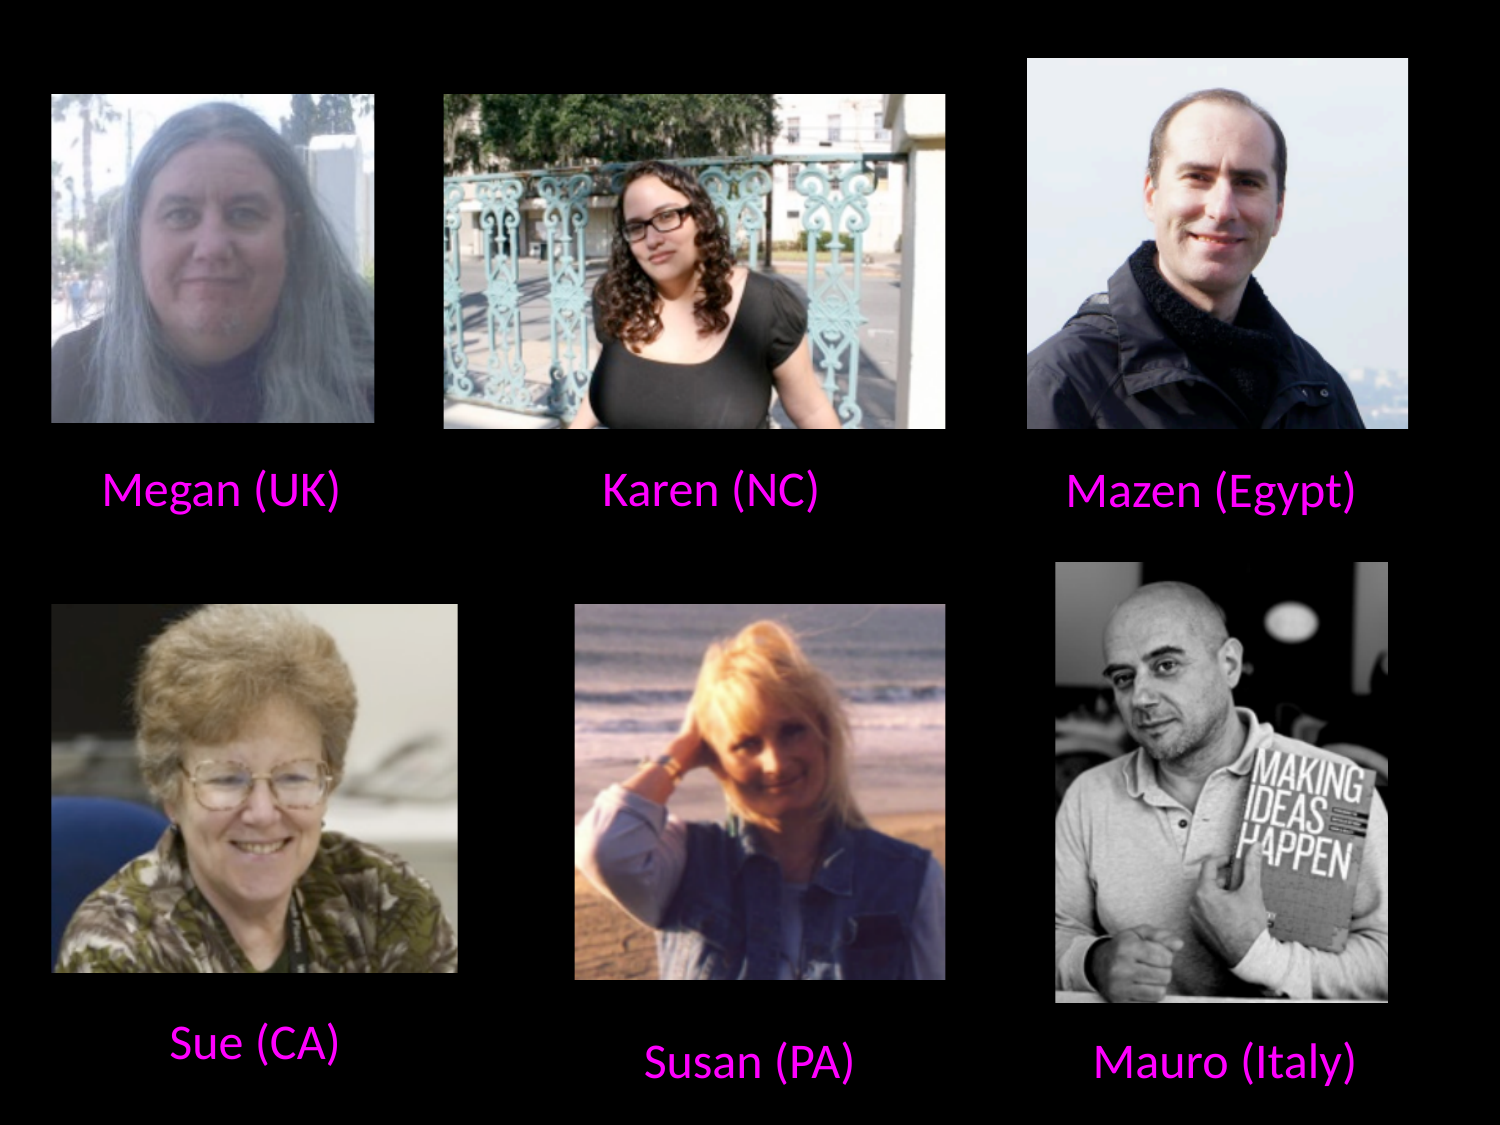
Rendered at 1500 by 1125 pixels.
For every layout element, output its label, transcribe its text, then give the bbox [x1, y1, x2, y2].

text_box Sue (CA) [154, 1001, 356, 1077]
picture [574, 603, 946, 980]
text_box Karen (NC) [587, 449, 836, 524]
text_box Mazen (Egypt) [1050, 450, 1373, 526]
picture [51, 94, 375, 423]
text_box Mauro (Italy) [1077, 1021, 1373, 1096]
picture [51, 603, 458, 974]
text_box Megan (UK) [86, 449, 357, 524]
picture [1054, 561, 1389, 1004]
picture [1026, 57, 1409, 430]
text_box Susan (PA) [628, 1021, 871, 1096]
picture [443, 94, 946, 430]
